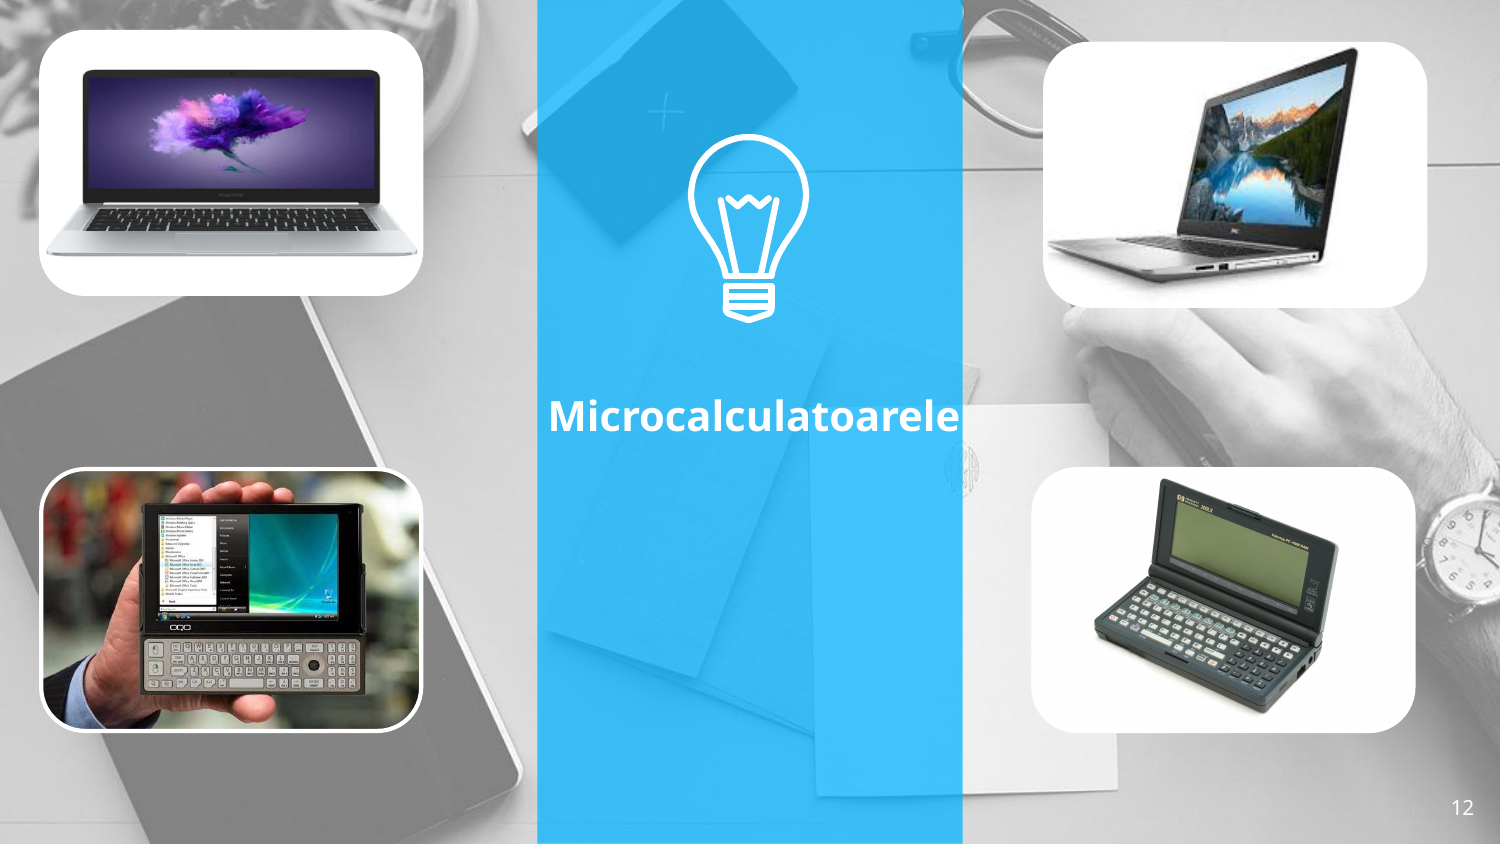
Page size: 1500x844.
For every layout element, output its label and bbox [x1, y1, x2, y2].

text_box [0, 0, 1500, 844]
